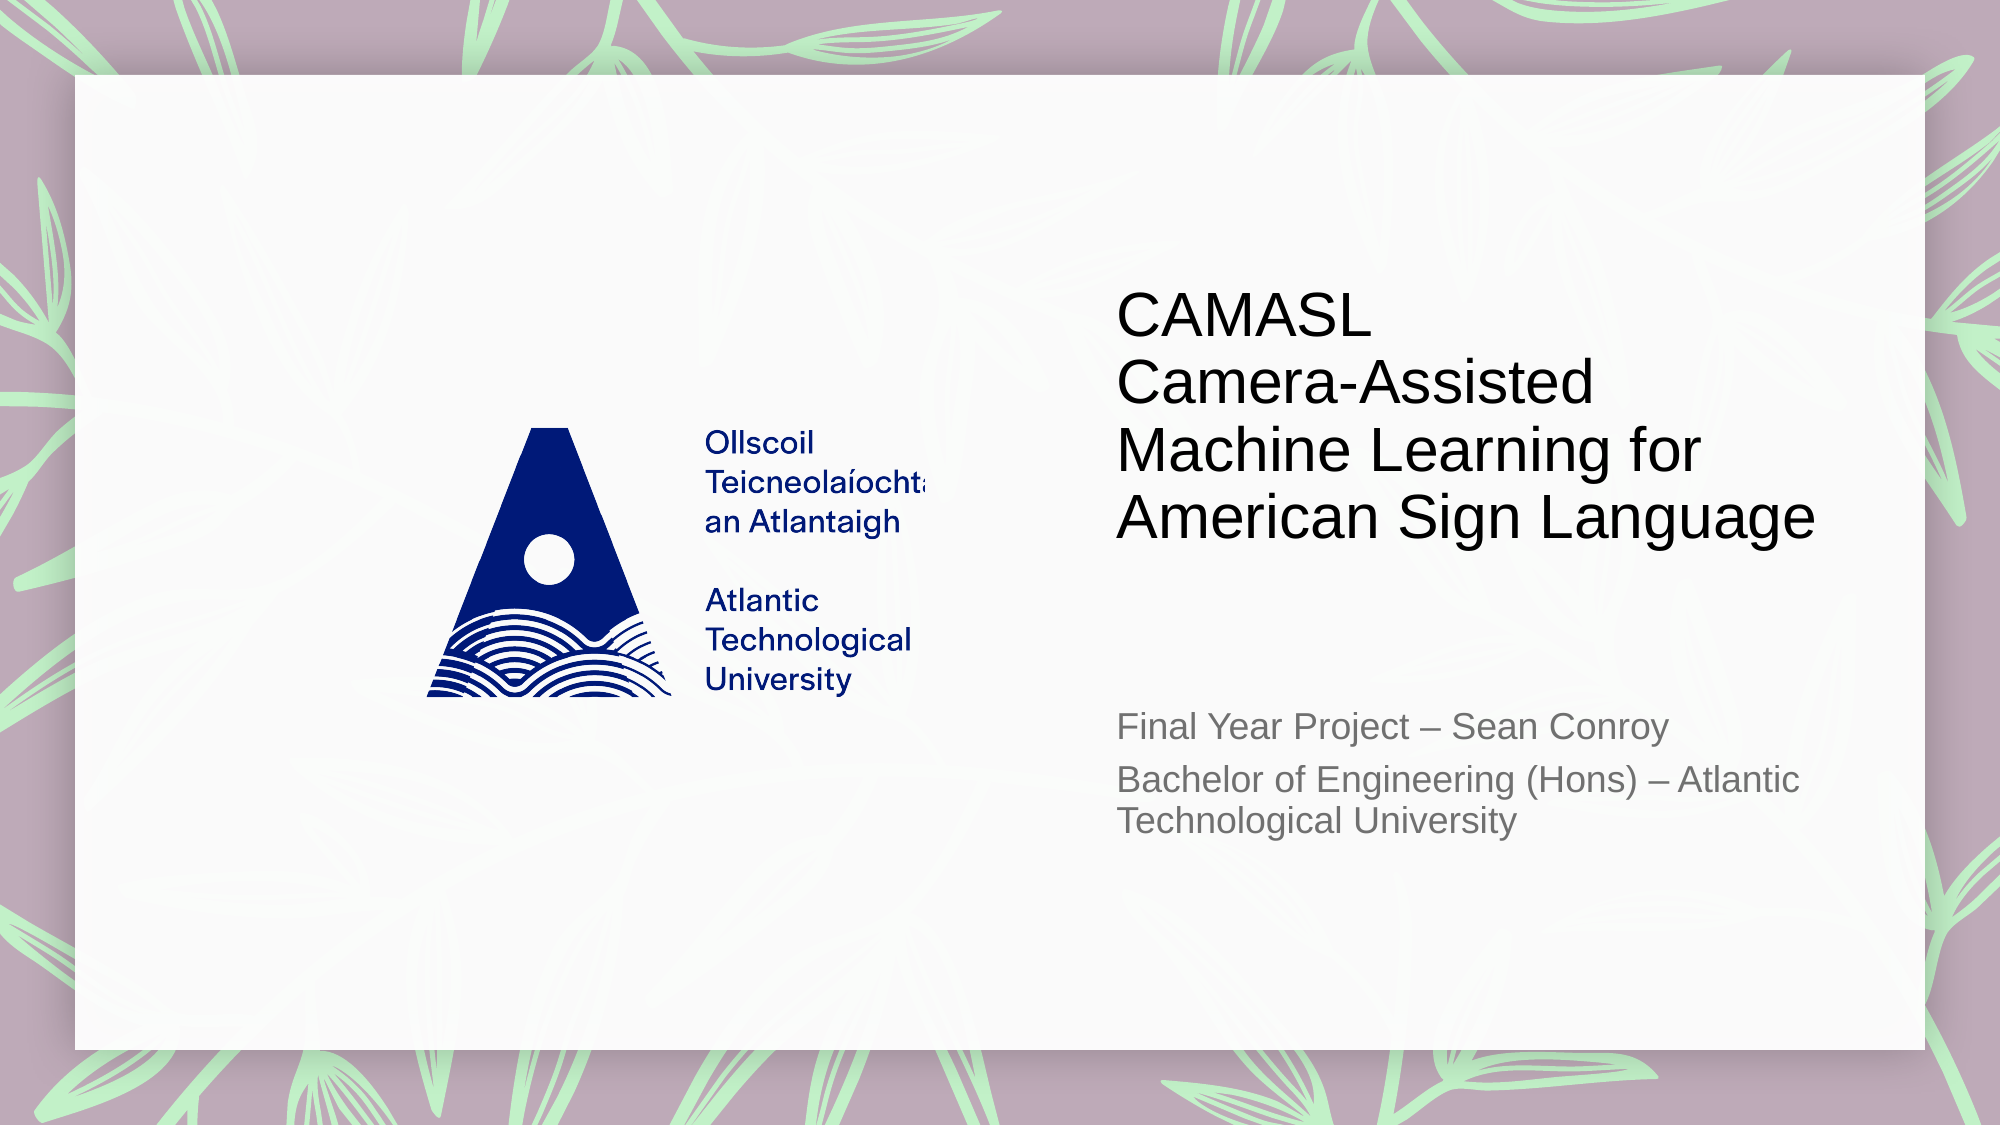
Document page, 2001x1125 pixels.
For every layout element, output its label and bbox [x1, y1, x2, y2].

picture [160, 161, 926, 964]
text_box [0, 0, 2000, 1125]
